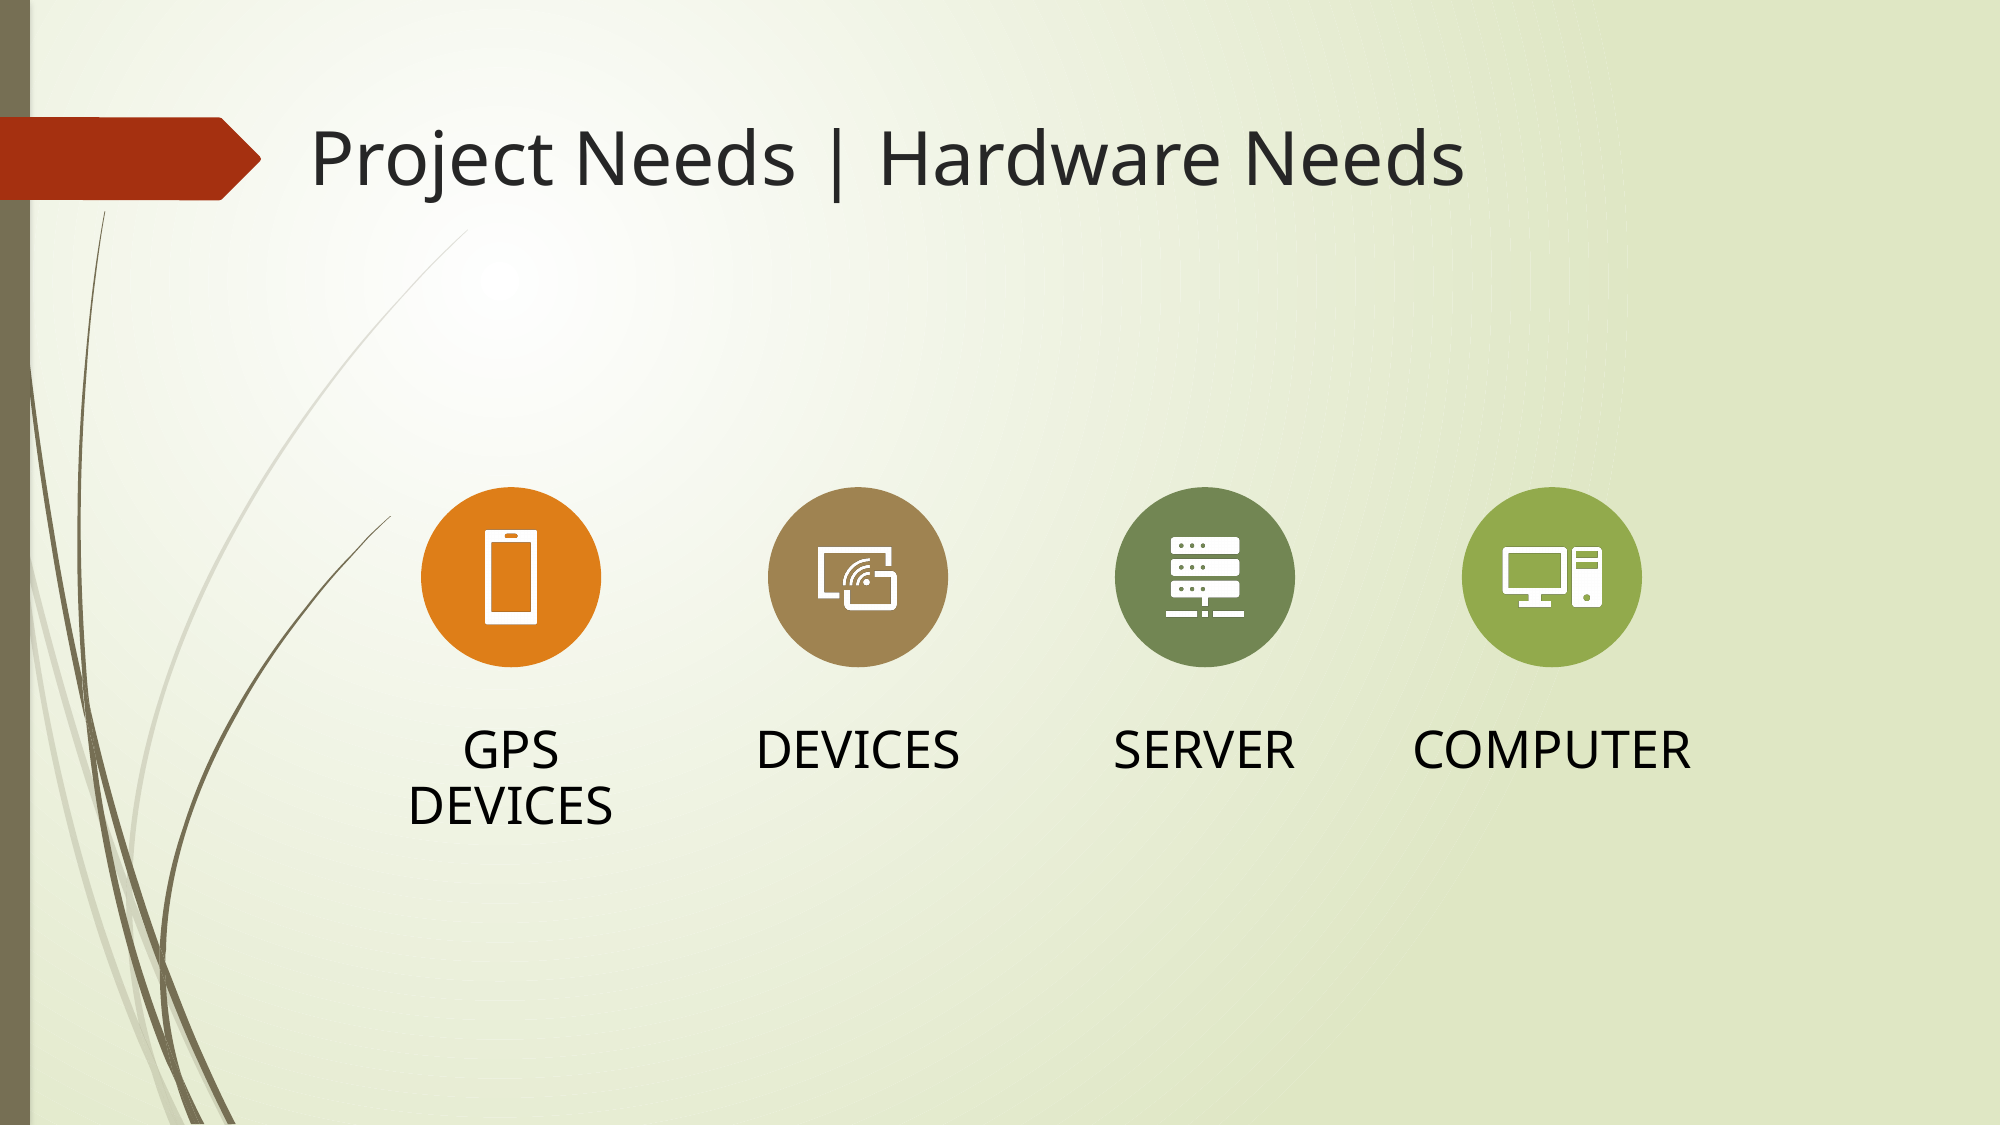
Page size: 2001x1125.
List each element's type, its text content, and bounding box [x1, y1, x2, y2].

title Project Needs | Hardware Needs [294, 102, 1888, 313]
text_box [294, 364, 1769, 965]
